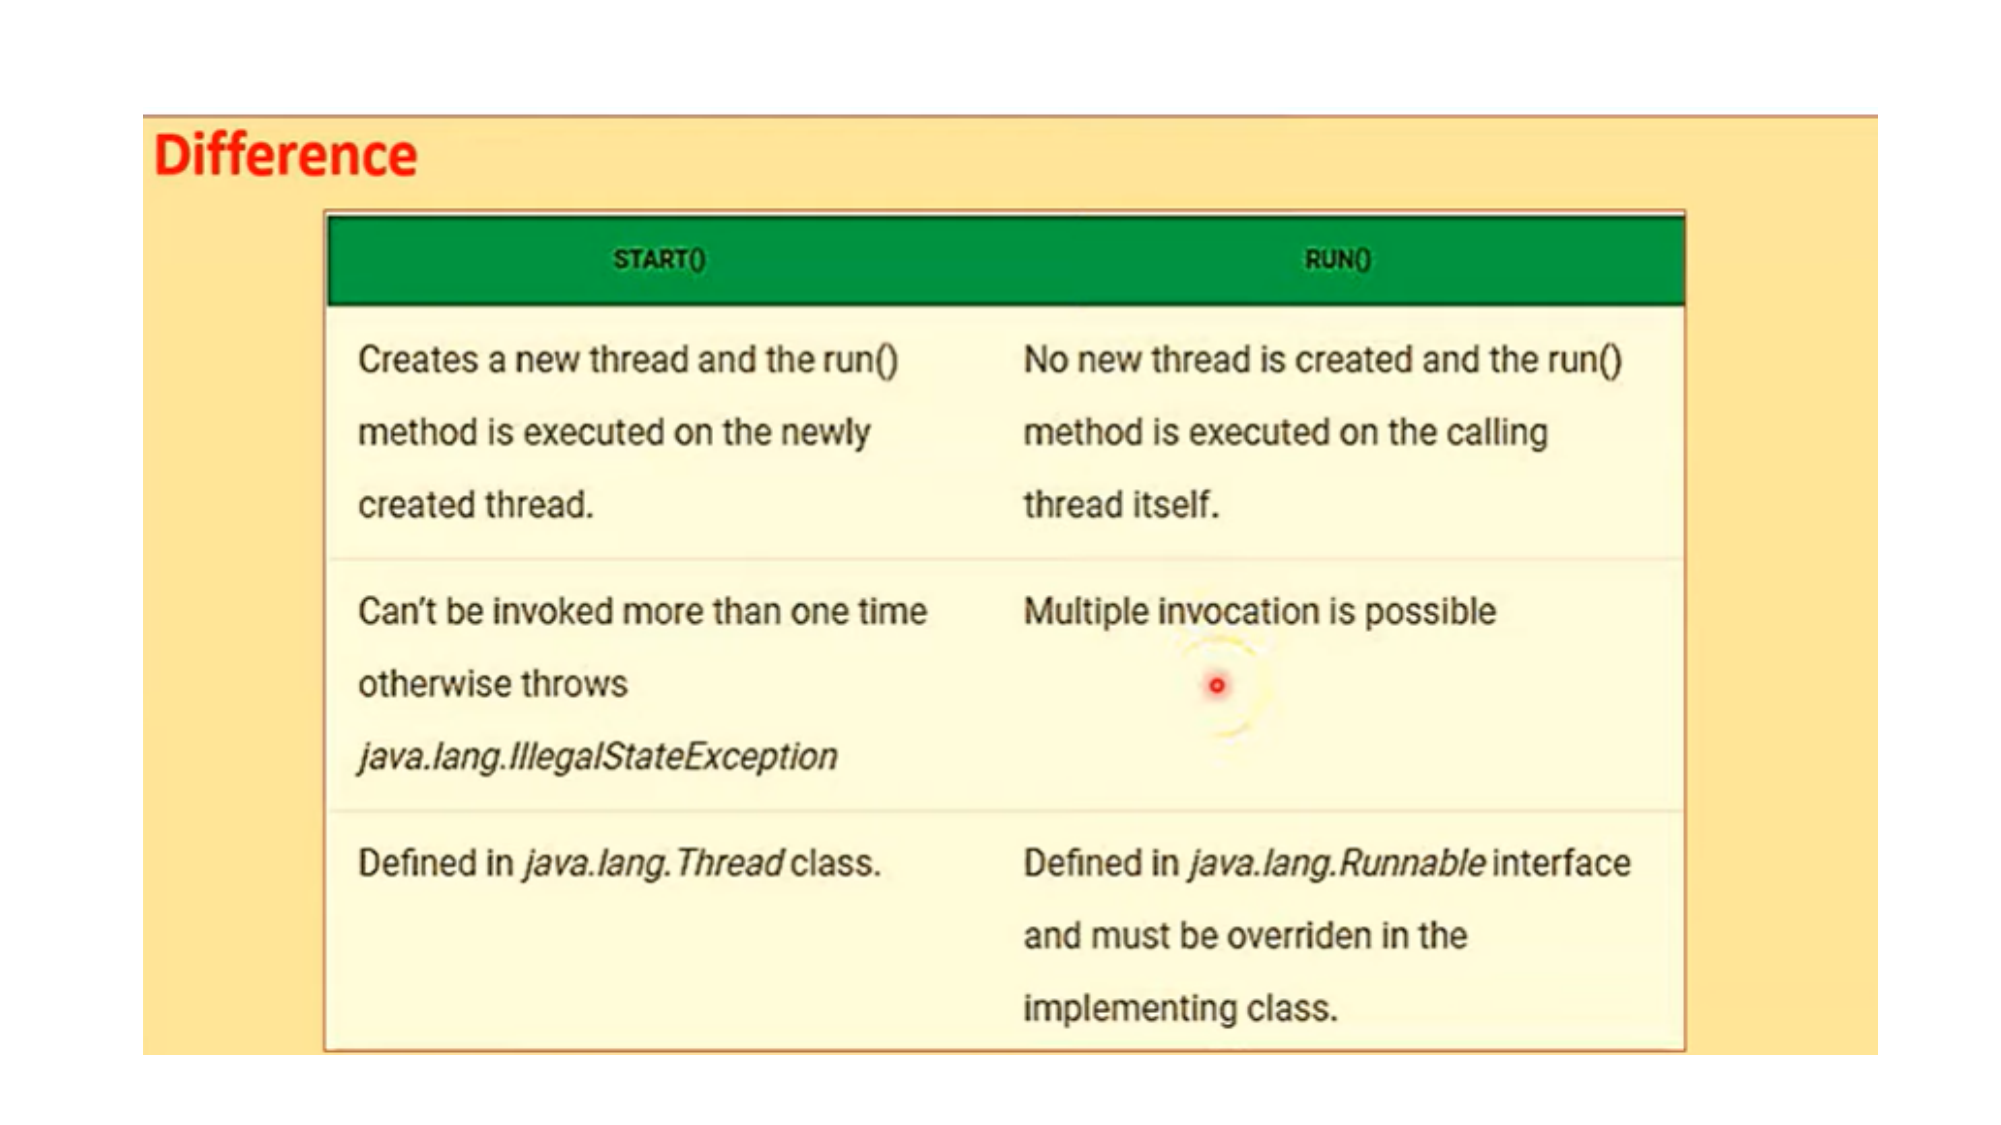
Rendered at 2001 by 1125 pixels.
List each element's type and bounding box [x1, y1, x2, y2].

picture [143, 107, 1878, 1056]
